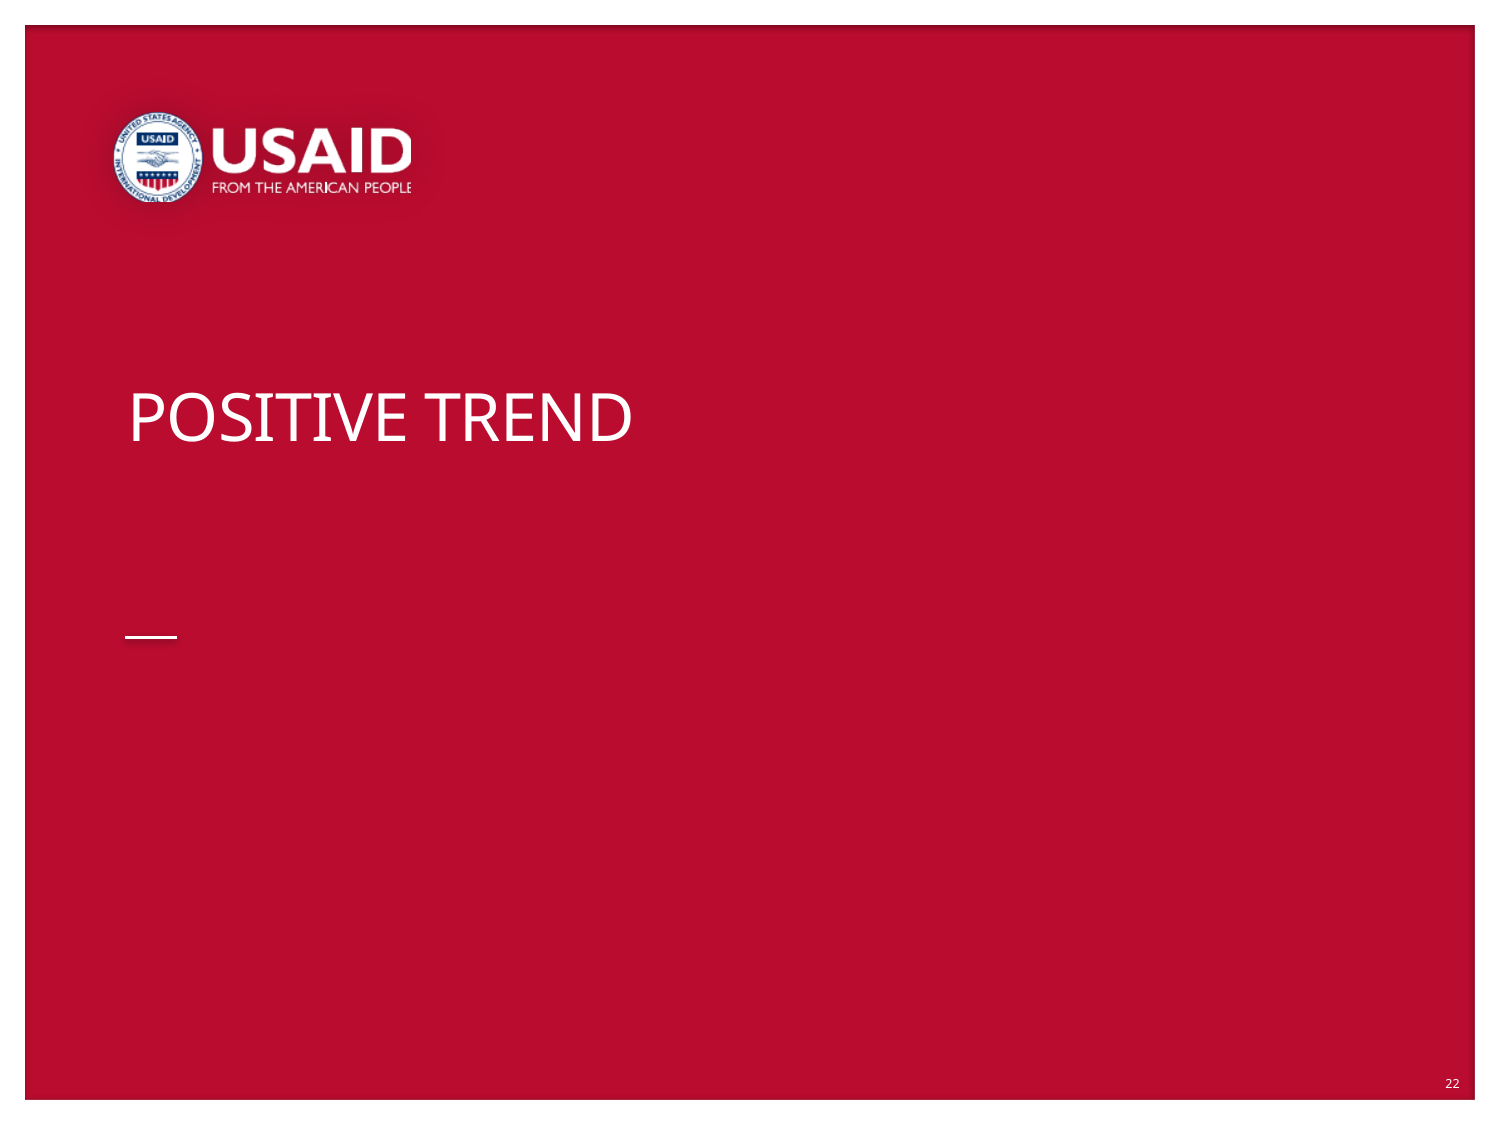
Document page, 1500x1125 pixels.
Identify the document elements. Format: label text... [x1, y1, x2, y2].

title POSITIVE TREND [112, 350, 1413, 463]
slide_number 22 [1125, 1069, 1475, 1100]
